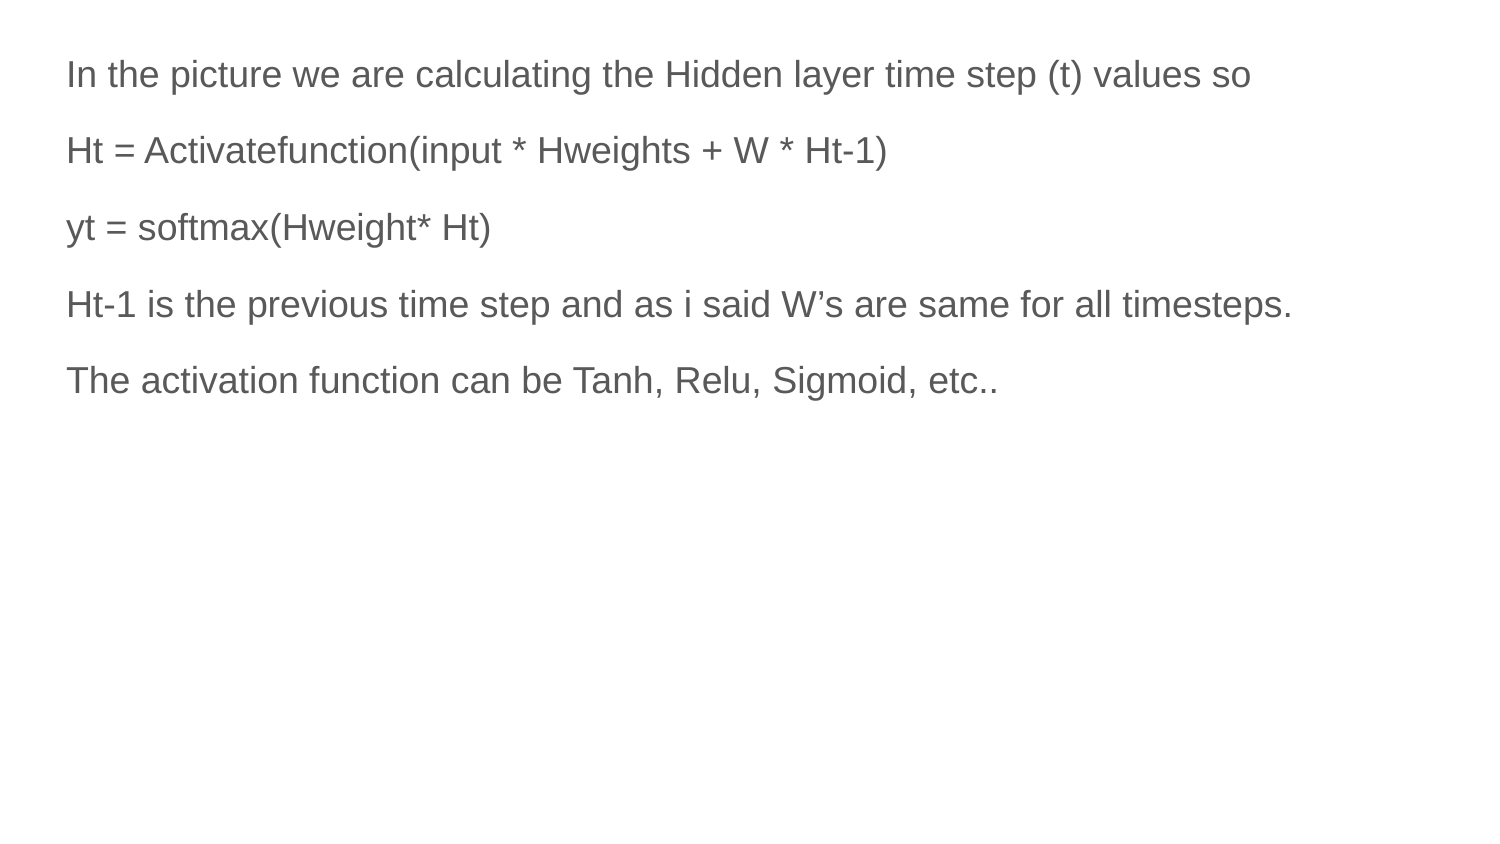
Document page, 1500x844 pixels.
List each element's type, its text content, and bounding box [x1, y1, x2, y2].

list In the picture we are calculating the Hidden layer time step (t) values so Ht = Activatefunction(input * Hweights + W * Ht-1) yt = softmax(Hweight* Ht) Ht-1 is the previous time step and as i said W’s are same for all timesteps. The activation function can be Tanh, Relu, Sigmoid, etc.. [51, 27, 1449, 589]
